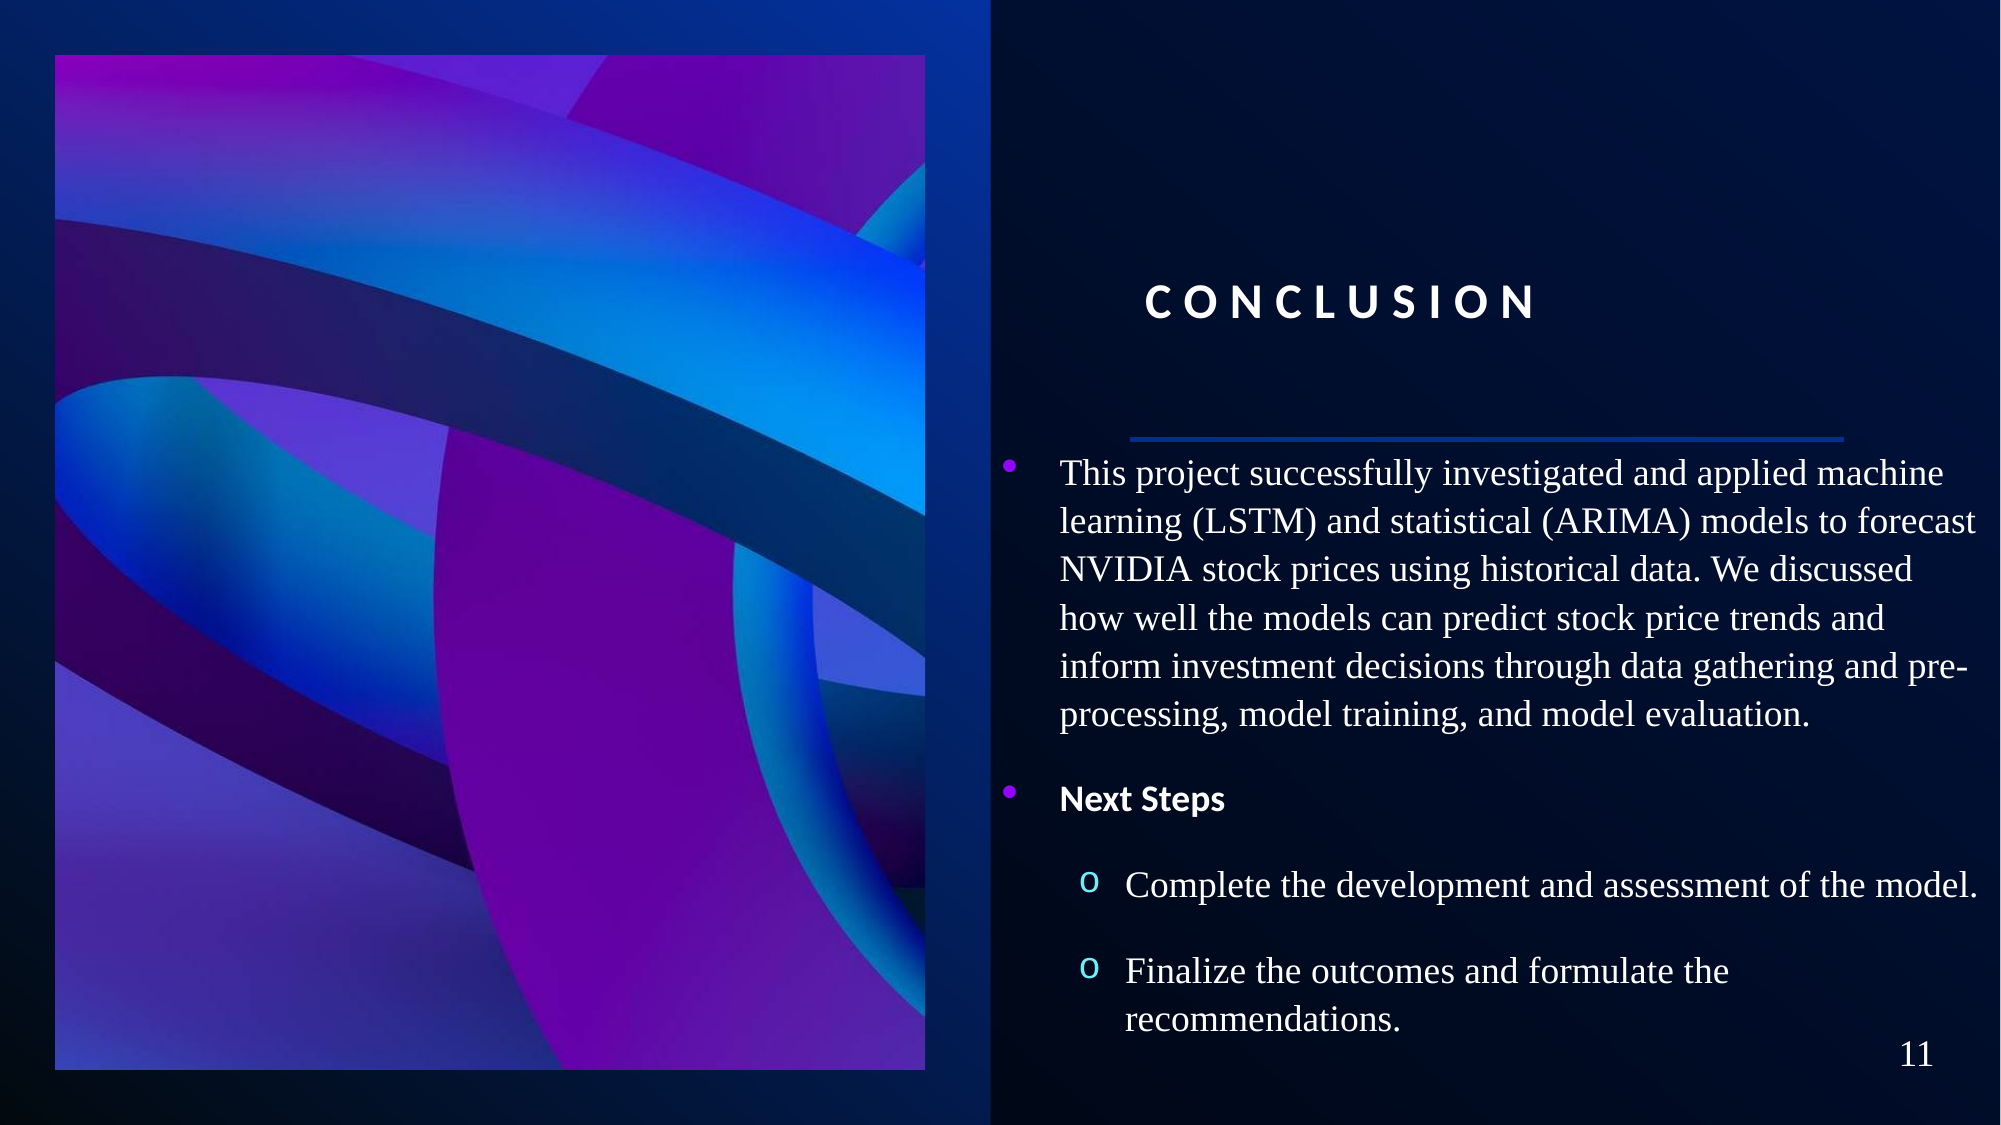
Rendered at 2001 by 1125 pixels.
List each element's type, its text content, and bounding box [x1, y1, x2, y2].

list This project successfully investigated and applied machine learning (LSTM) and statistical (ARIMA) models to forecast NVIDIA stock prices using historical data. We discussed how well the models can predict stock price trends and inform investment decisions through data gathering and pre-processing, model training, and model evaluation. Next Steps Complete the development and assessment of the model. Finalize the outcomes and formulate the recommendations. [988, 437, 2000, 1082]
picture [55, 55, 926, 1070]
slide_number 11 [1816, 1021, 1950, 1082]
title Conclusion [1130, 189, 1845, 338]
